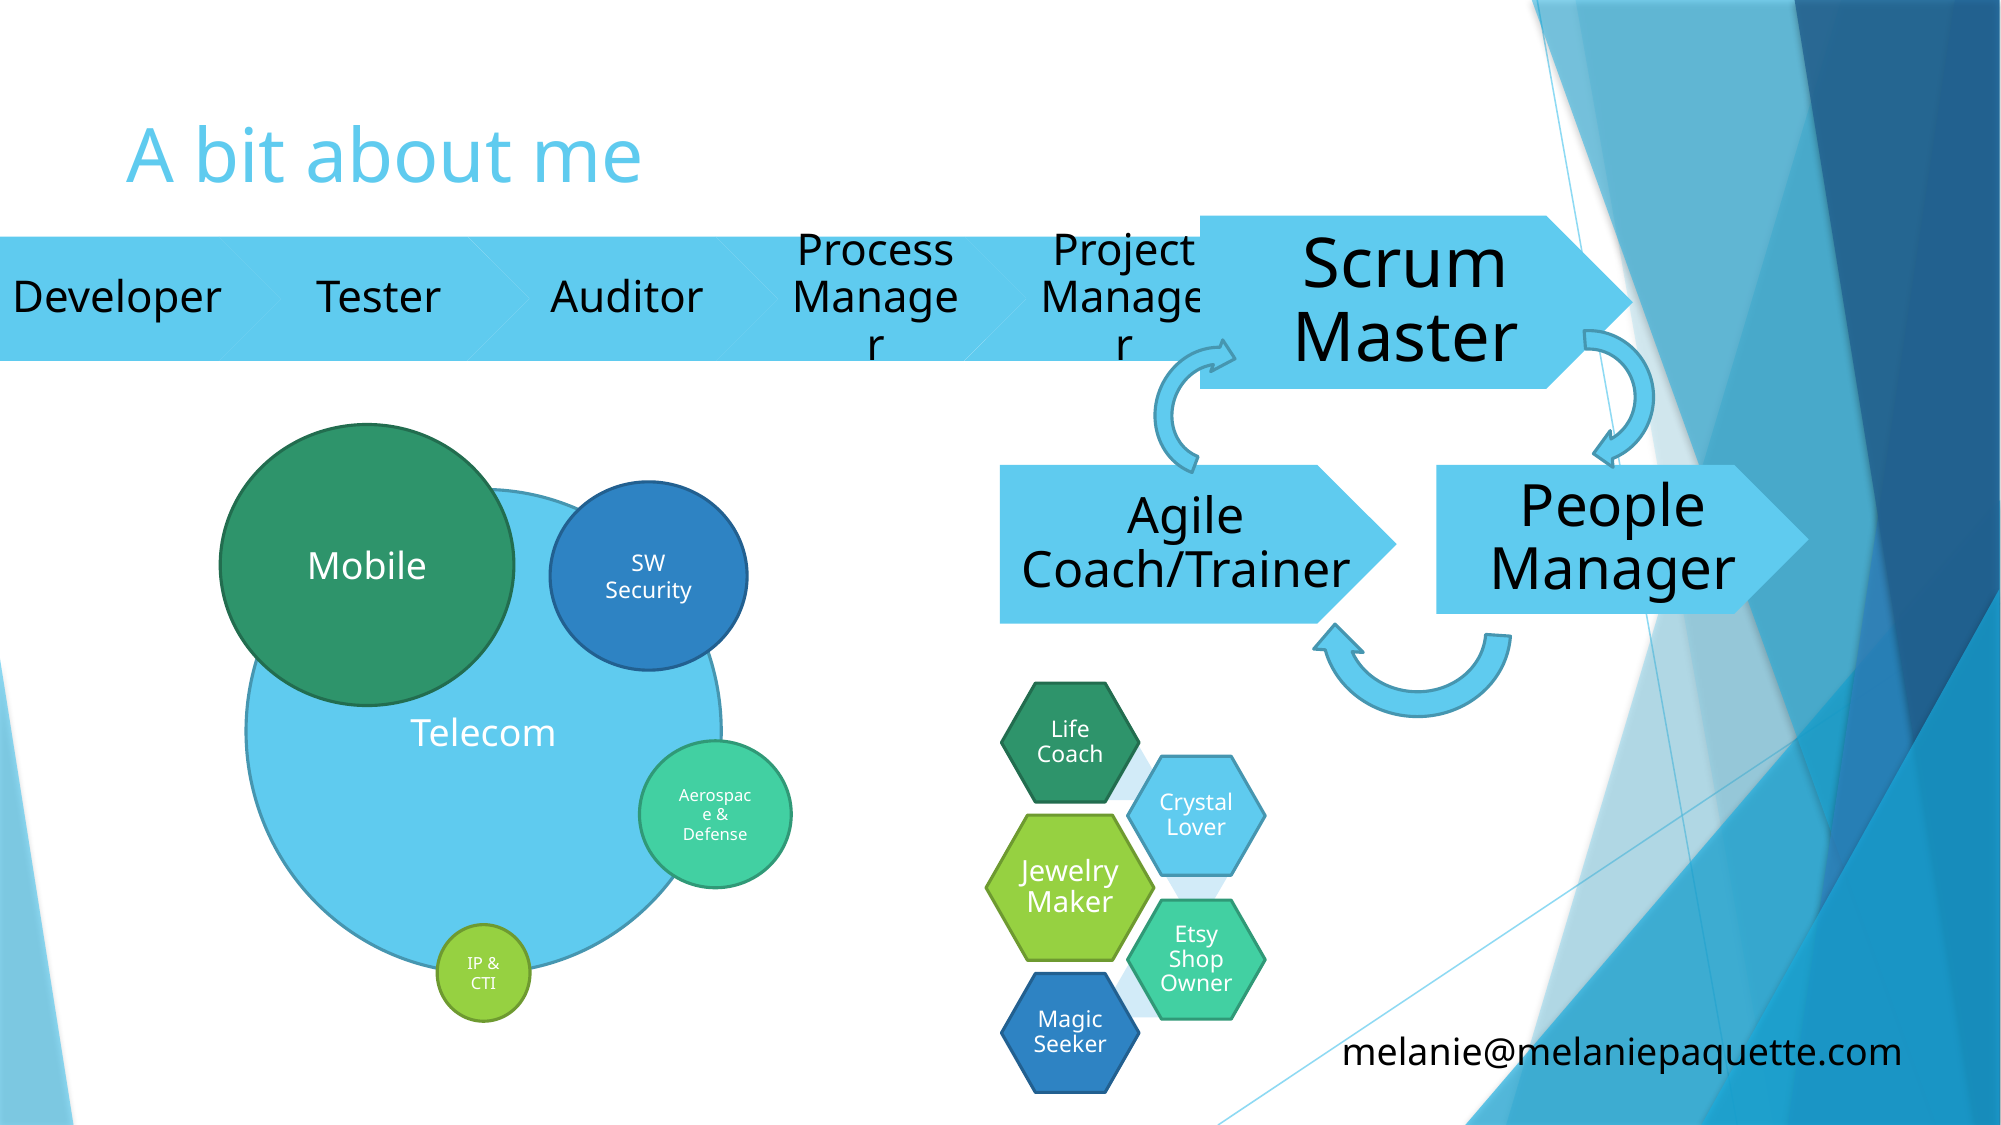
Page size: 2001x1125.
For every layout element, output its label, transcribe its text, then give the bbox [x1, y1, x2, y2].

text_box Telecom [244, 506, 723, 970]
text_box IP & CTI [435, 923, 532, 1023]
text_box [1435, 464, 1810, 811]
text_box Aerospace & Defense [637, 739, 753, 890]
text_box Mobile [218, 506, 516, 708]
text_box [999, 464, 1398, 681]
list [0, 99, 1276, 498]
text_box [758, 682, 1493, 1093]
text_box [1591, 350, 1656, 463]
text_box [1199, 43, 1634, 390]
text_box melanie@melaniepaquette.com [1497, 1020, 1919, 1080]
text_box SW Security [548, 506, 749, 672]
